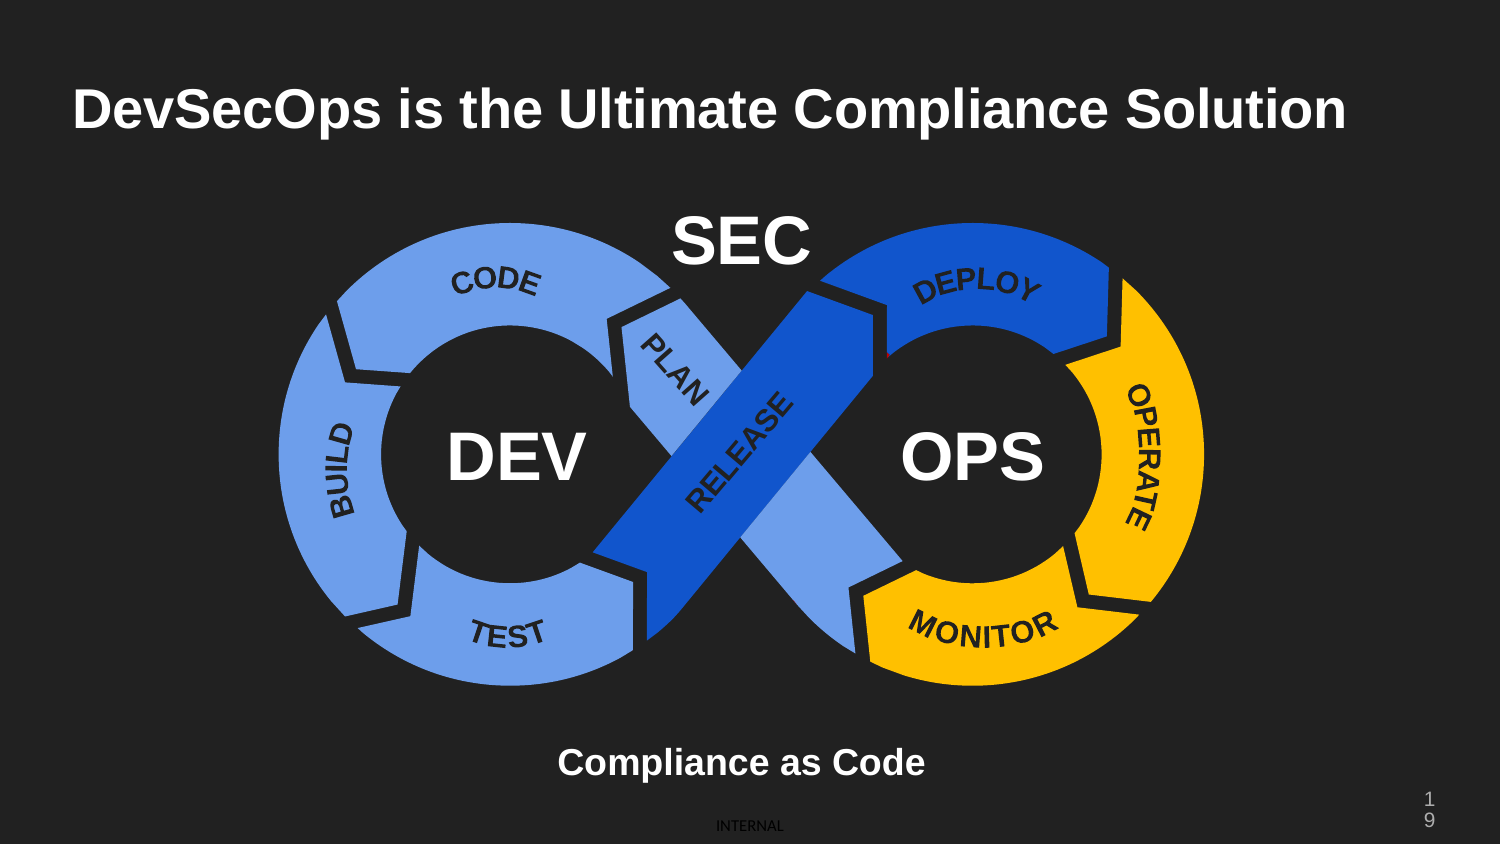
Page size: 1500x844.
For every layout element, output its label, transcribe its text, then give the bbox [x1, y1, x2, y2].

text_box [228, 181, 1240, 728]
text_box Compliance as Code [117, 716, 1366, 798]
slide_number 19 [1409, 787, 1444, 809]
title DevSecOps is the Ultimate Compliance Solution [57, 58, 1445, 156]
